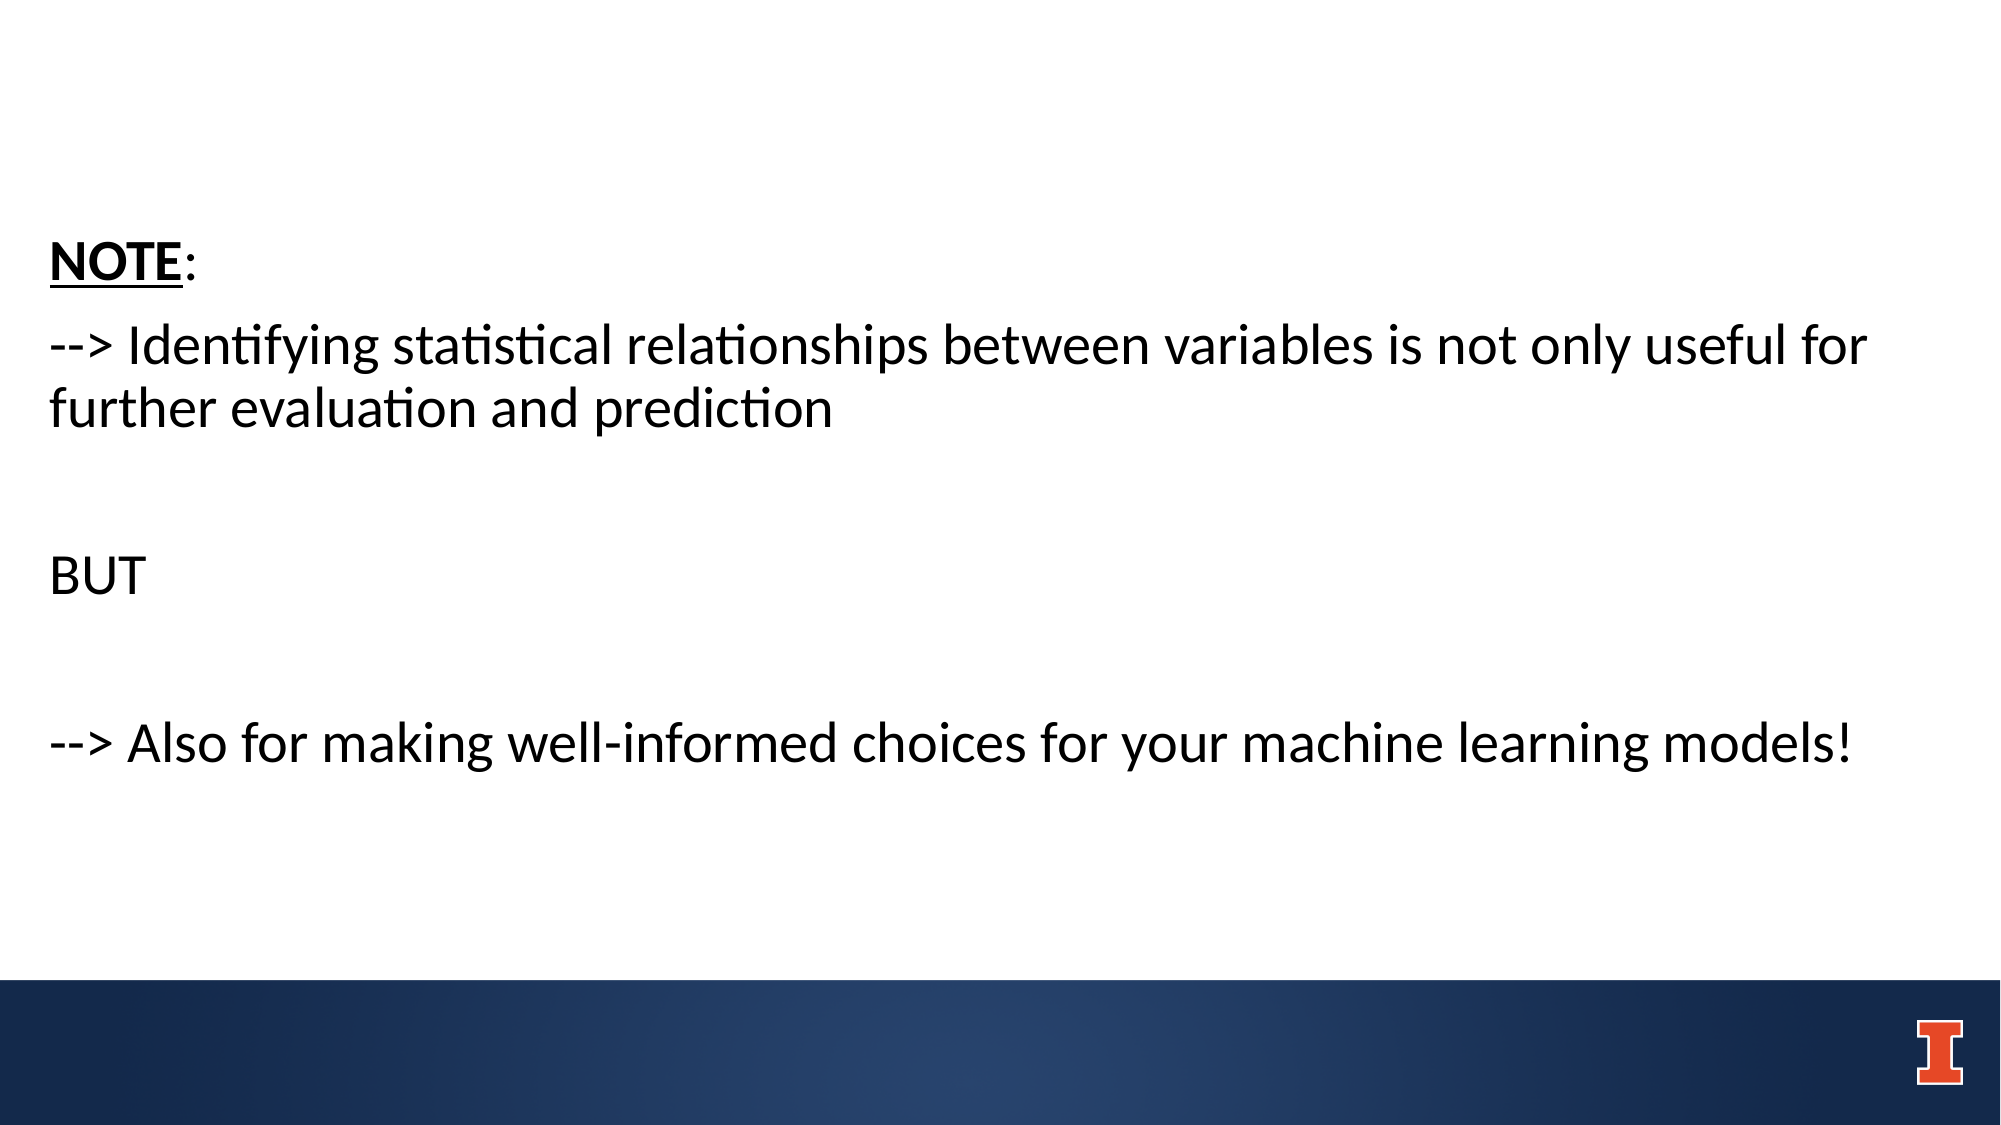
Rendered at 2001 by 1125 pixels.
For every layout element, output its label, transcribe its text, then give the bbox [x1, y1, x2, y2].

picture [0, 0, 2001, 1125]
list NOTE: --> Identifying statistical relationships between variables is not only useful for further evaluation and prediction BUT --> Also for making well-informed choices for your machine learning models! [34, 223, 1963, 965]
